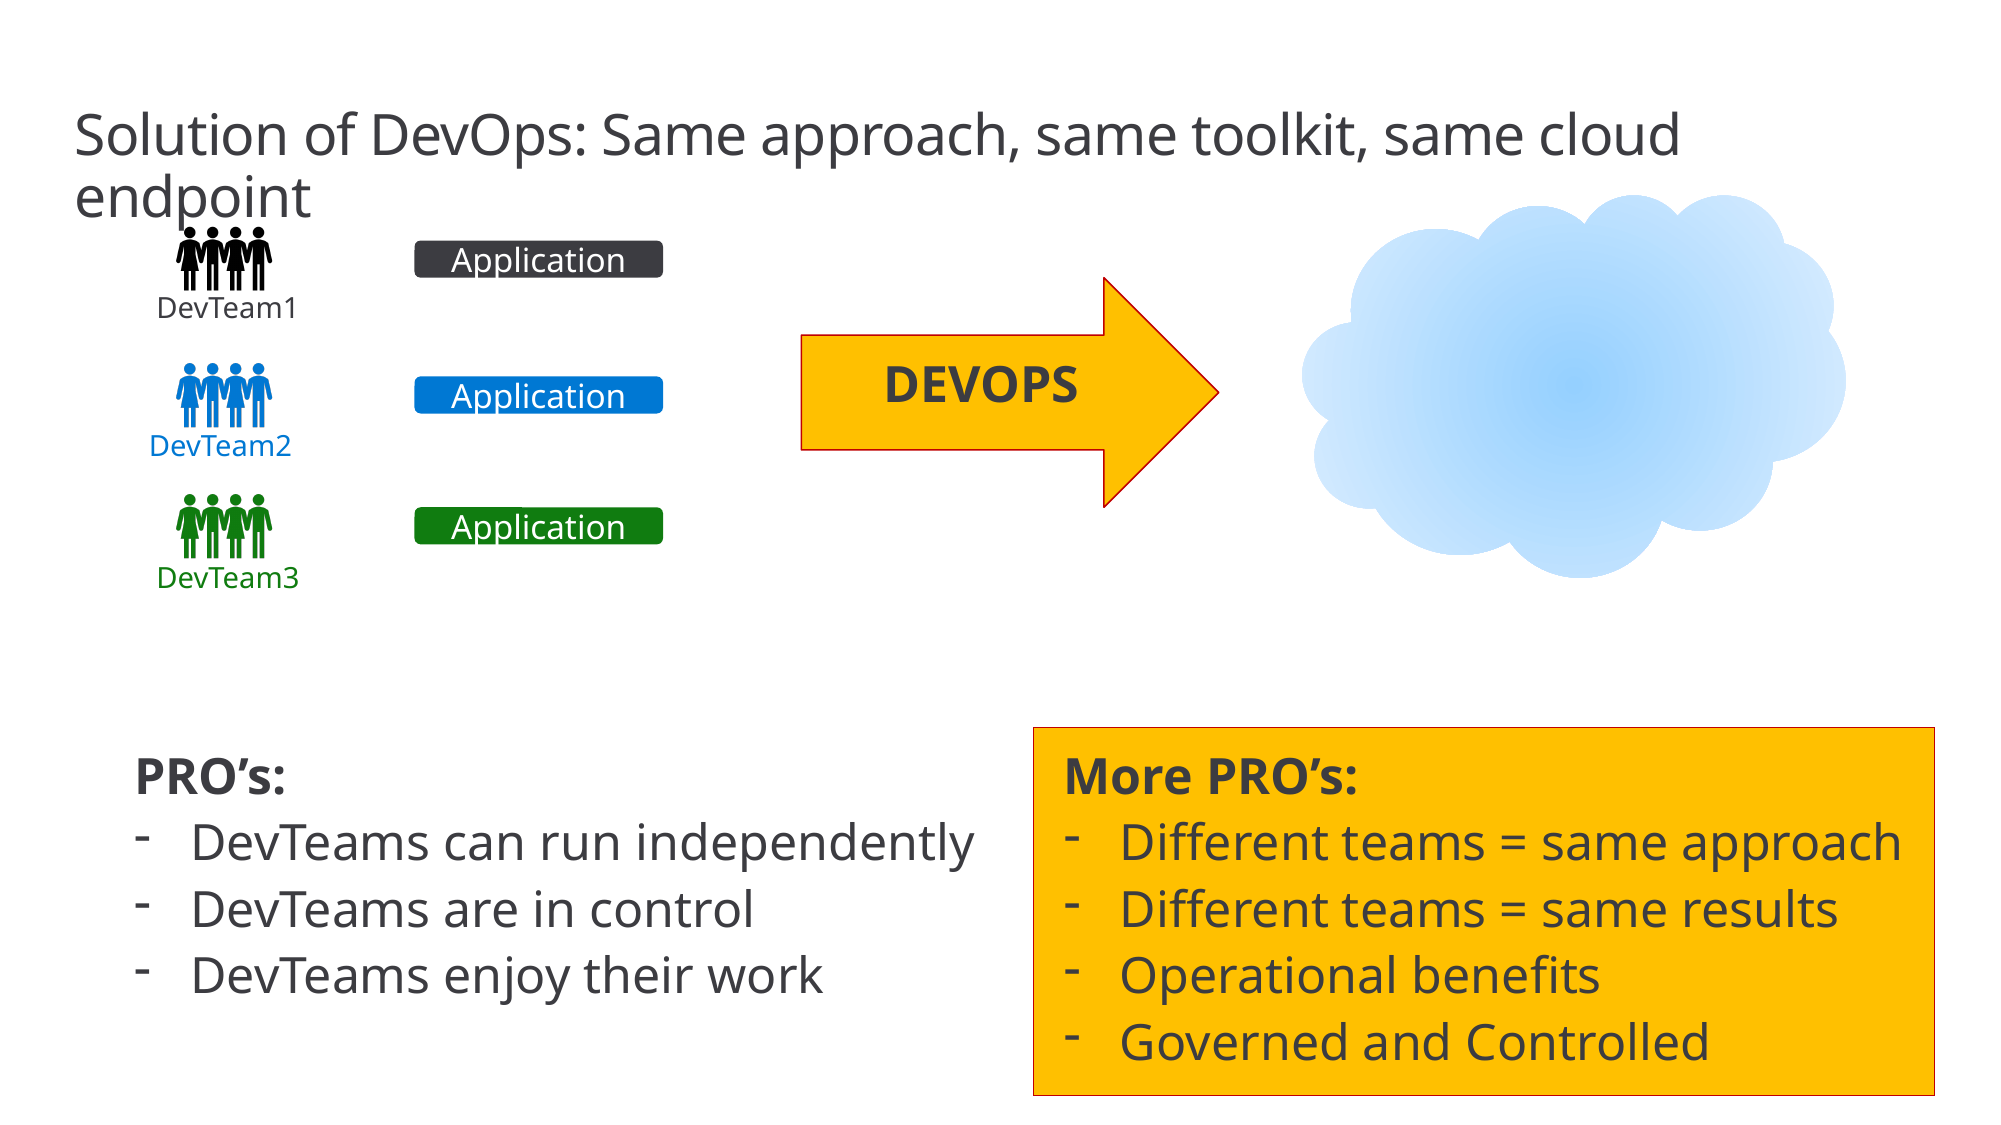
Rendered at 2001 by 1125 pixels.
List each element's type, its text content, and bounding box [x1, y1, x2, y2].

text_box Application [413, 239, 664, 279]
text_box [1301, 194, 1847, 579]
text_box DevTeam2 [118, 415, 330, 479]
text_box DevTeam1 [126, 277, 338, 341]
picture [169, 471, 279, 581]
text_box Application [413, 375, 664, 415]
picture [169, 340, 279, 450]
text_box PRO’s: DevTeams can run independently DevTeams are in control DevTeams enjoy their work [104, 727, 1006, 1029]
title Solution of DevOps: Same approach, same toolkit, same cloud endpoint [74, 91, 1930, 225]
picture [169, 204, 279, 314]
text_box Application [413, 506, 664, 546]
text_box DEVOPS [800, 276, 1220, 508]
text_box DevTeam3 [126, 547, 338, 611]
text_box More PRO’s: Different teams = same approach Different teams = same results Operational benefits Governed and Controlled [1033, 727, 1935, 1096]
